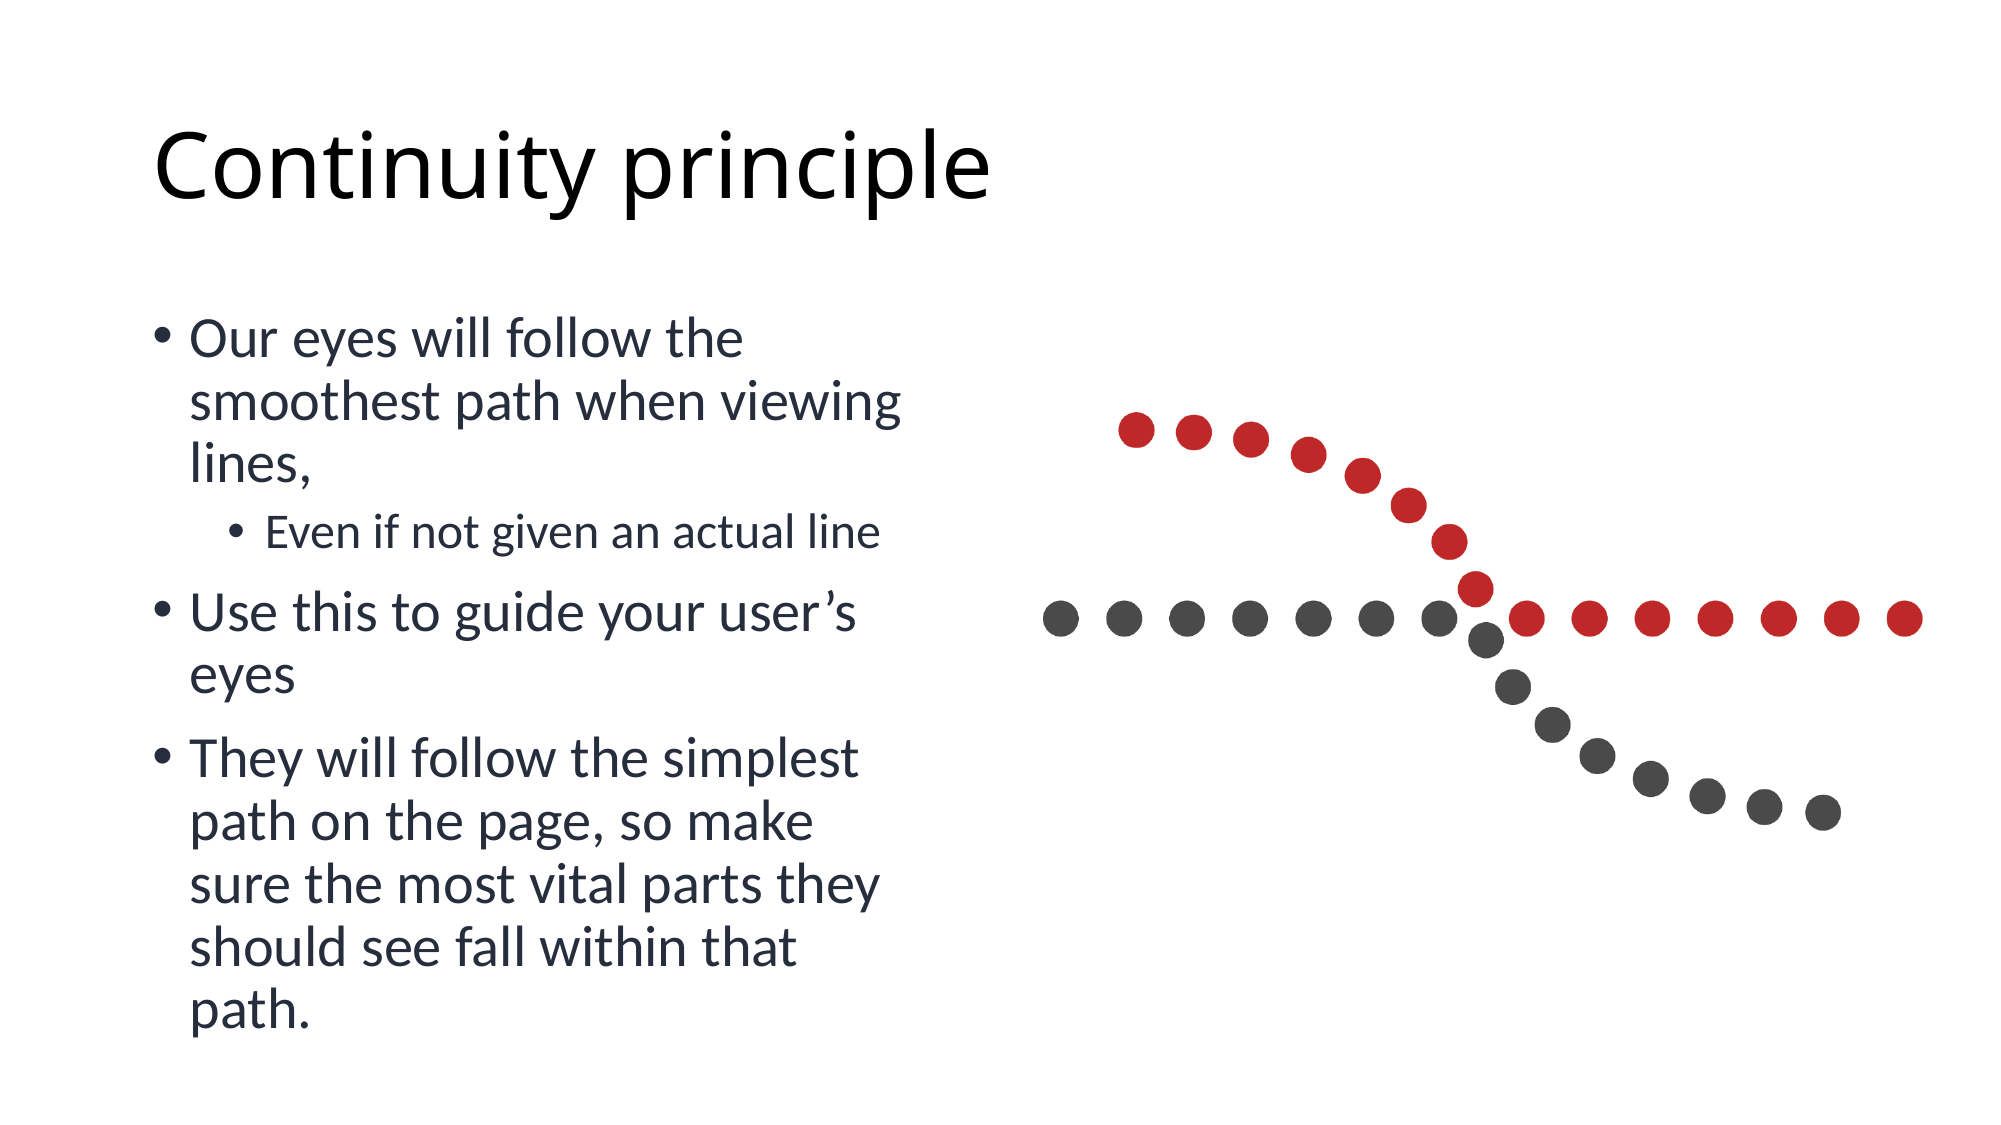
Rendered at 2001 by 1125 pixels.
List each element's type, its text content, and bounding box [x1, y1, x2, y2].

list Our eyes will follow the smoothest path when viewing lines, Even if not given an actual line Use this to guide your user’s eyes They will follow the simplest path on the page, so make sure the most vital parts they should see fall within that path. [137, 299, 937, 1096]
picture [936, 373, 1937, 863]
title Continuity principle [137, 59, 1863, 278]
